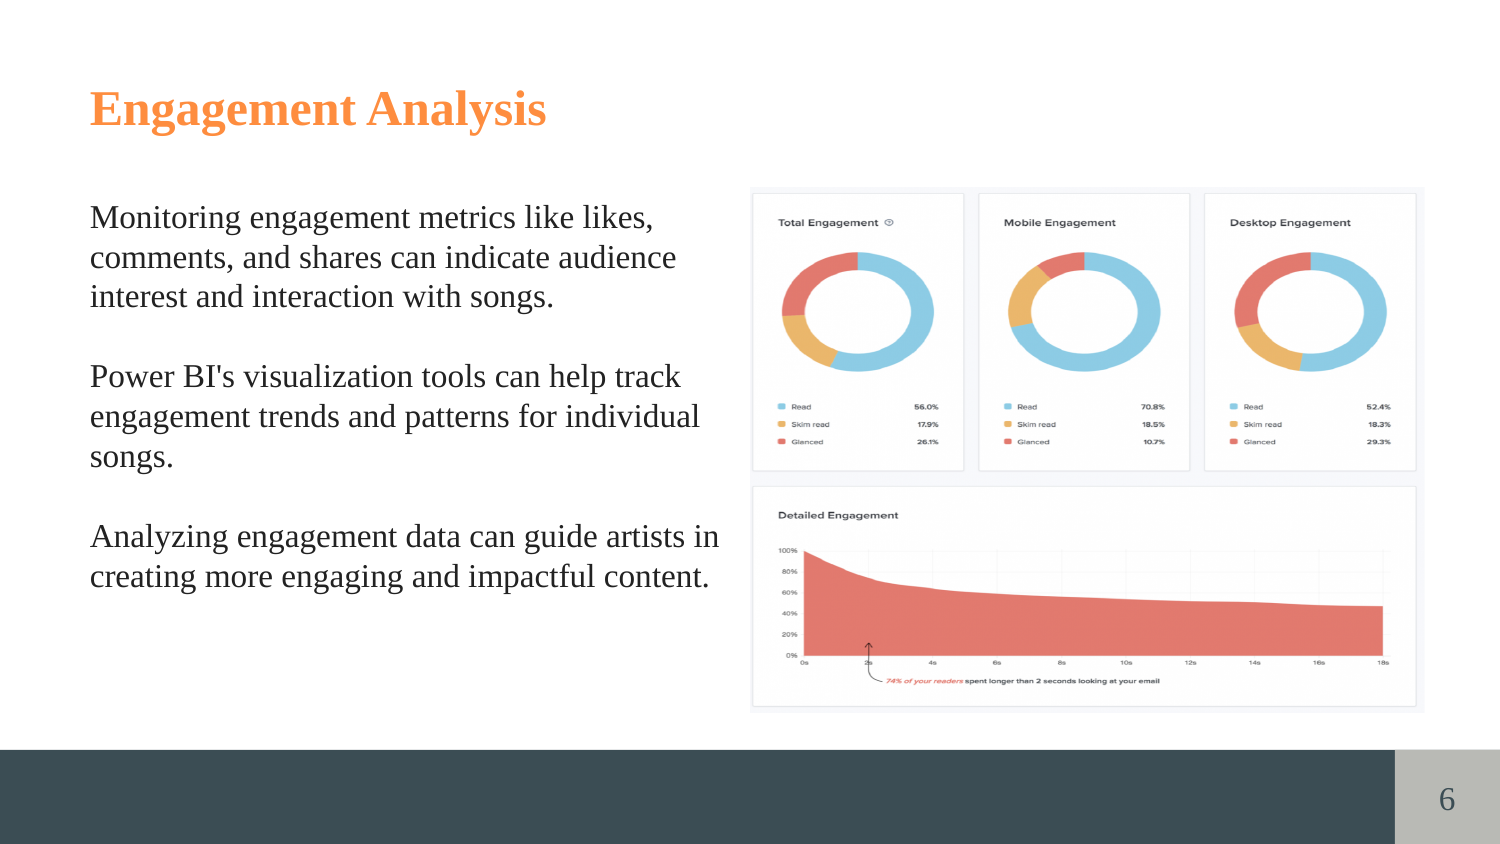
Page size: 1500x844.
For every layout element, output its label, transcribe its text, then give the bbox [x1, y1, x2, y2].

text_box Monitoring engagement metrics like likes, comments, and shares can indicate audience interest and interaction with songs. Power BI's visualization tools can help track engagement trends and patterns for individual songs. Analyzing engagement data can guide artists in creating more engaging and impactful content. [74, 187, 749, 713]
picture [749, 187, 1425, 713]
text_box 6 [1394, 749, 1500, 844]
text_box [0, 749, 1394, 844]
text_box Engagement Analysis [74, 37, 1425, 173]
